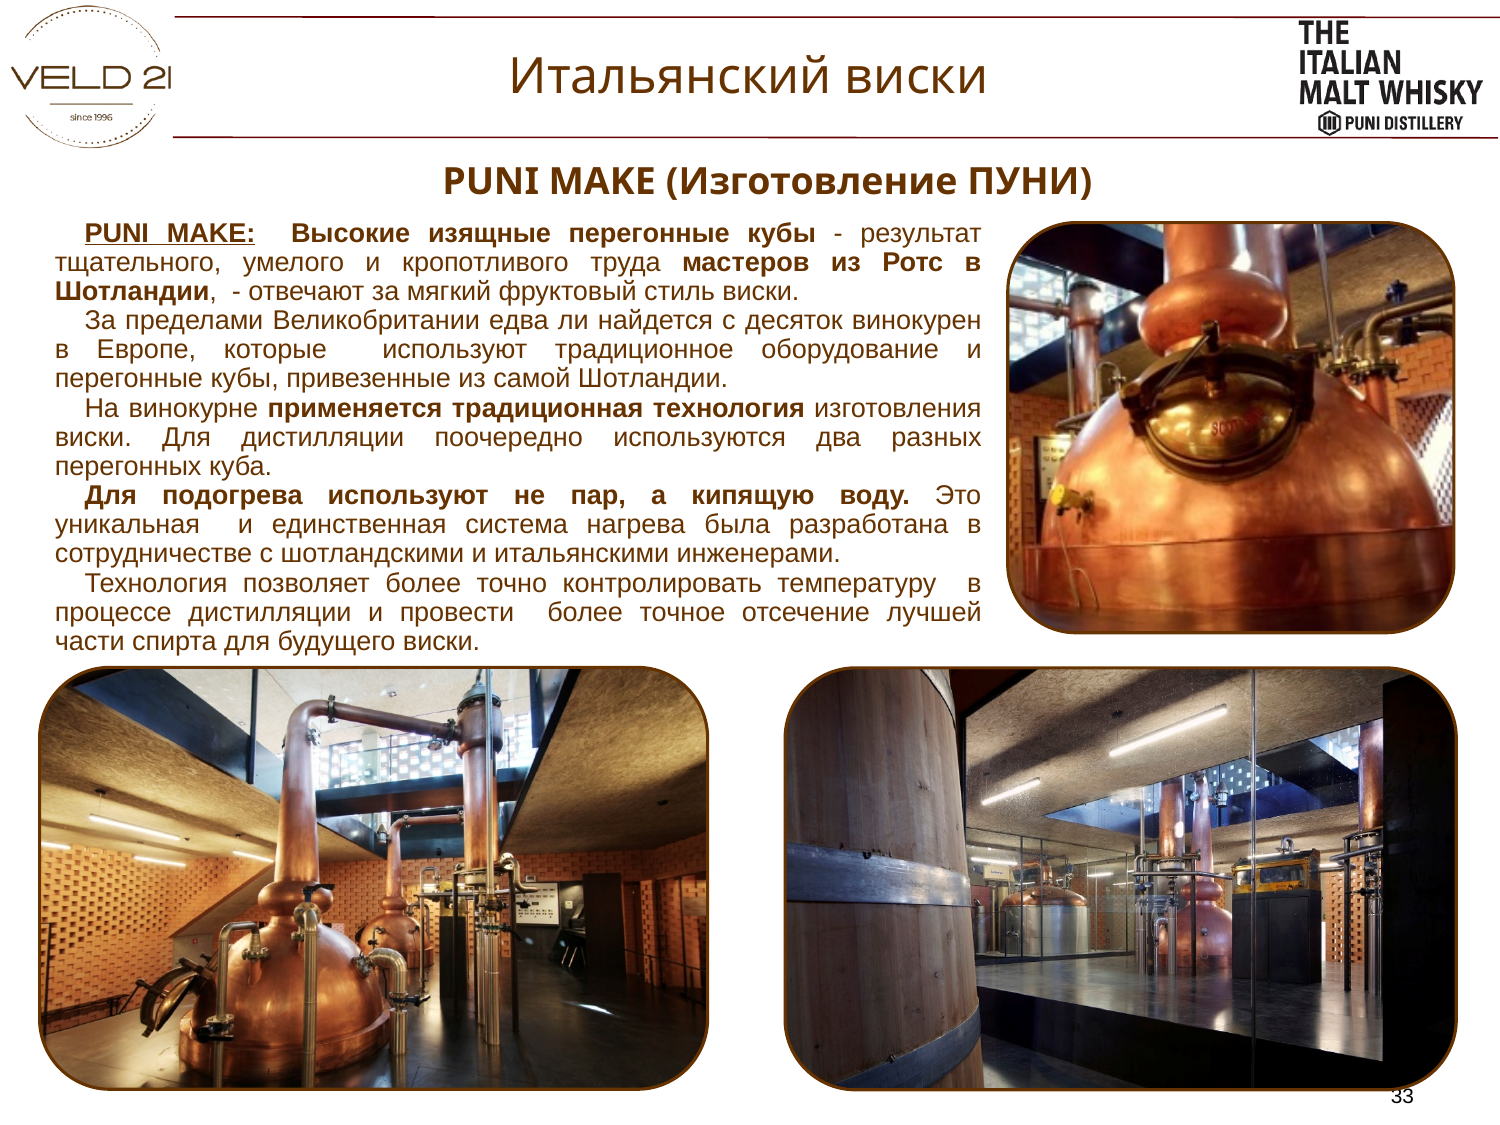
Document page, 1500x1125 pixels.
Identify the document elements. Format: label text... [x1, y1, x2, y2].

picture [39, 667, 708, 1090]
text_box PUNI MAKE: Высокие изящные перегонные кубы - результат тщательного, умелого и кропотливого труда мастеров из Ротс в Шотландии, - отвечают за мягкий фруктовый стиль виски. За пределами Великобритании едва ли найдется с десяток винокурен в Европе, которые используют традиционное оборудование и перегонные кубы, привезенные из самой Шотландии. На винокурне применяется традиционная технология изготовления виски. Для дистилляции поочередно используются два разных перегонных куба. Для подогрева используют не пар, а кипящую воду. Это уникальная и единственная система нагрева была разработана в сотрудничестве с шотландскими и итальянскими инженерами. Технология позволяет более точно контролировать температуру в процессе дистилляции и провести более точное отсечение лучшей части спирта для будущего виски. [40, 210, 996, 664]
picture [1288, 11, 1494, 144]
picture [1007, 222, 1455, 633]
list PUNI MAKE (Изготовление ПУНИ) [58, 151, 1477, 212]
picture [9, 5, 171, 149]
text_box Итальянский виски [41, 19, 1283, 138]
picture [784, 667, 1457, 1091]
